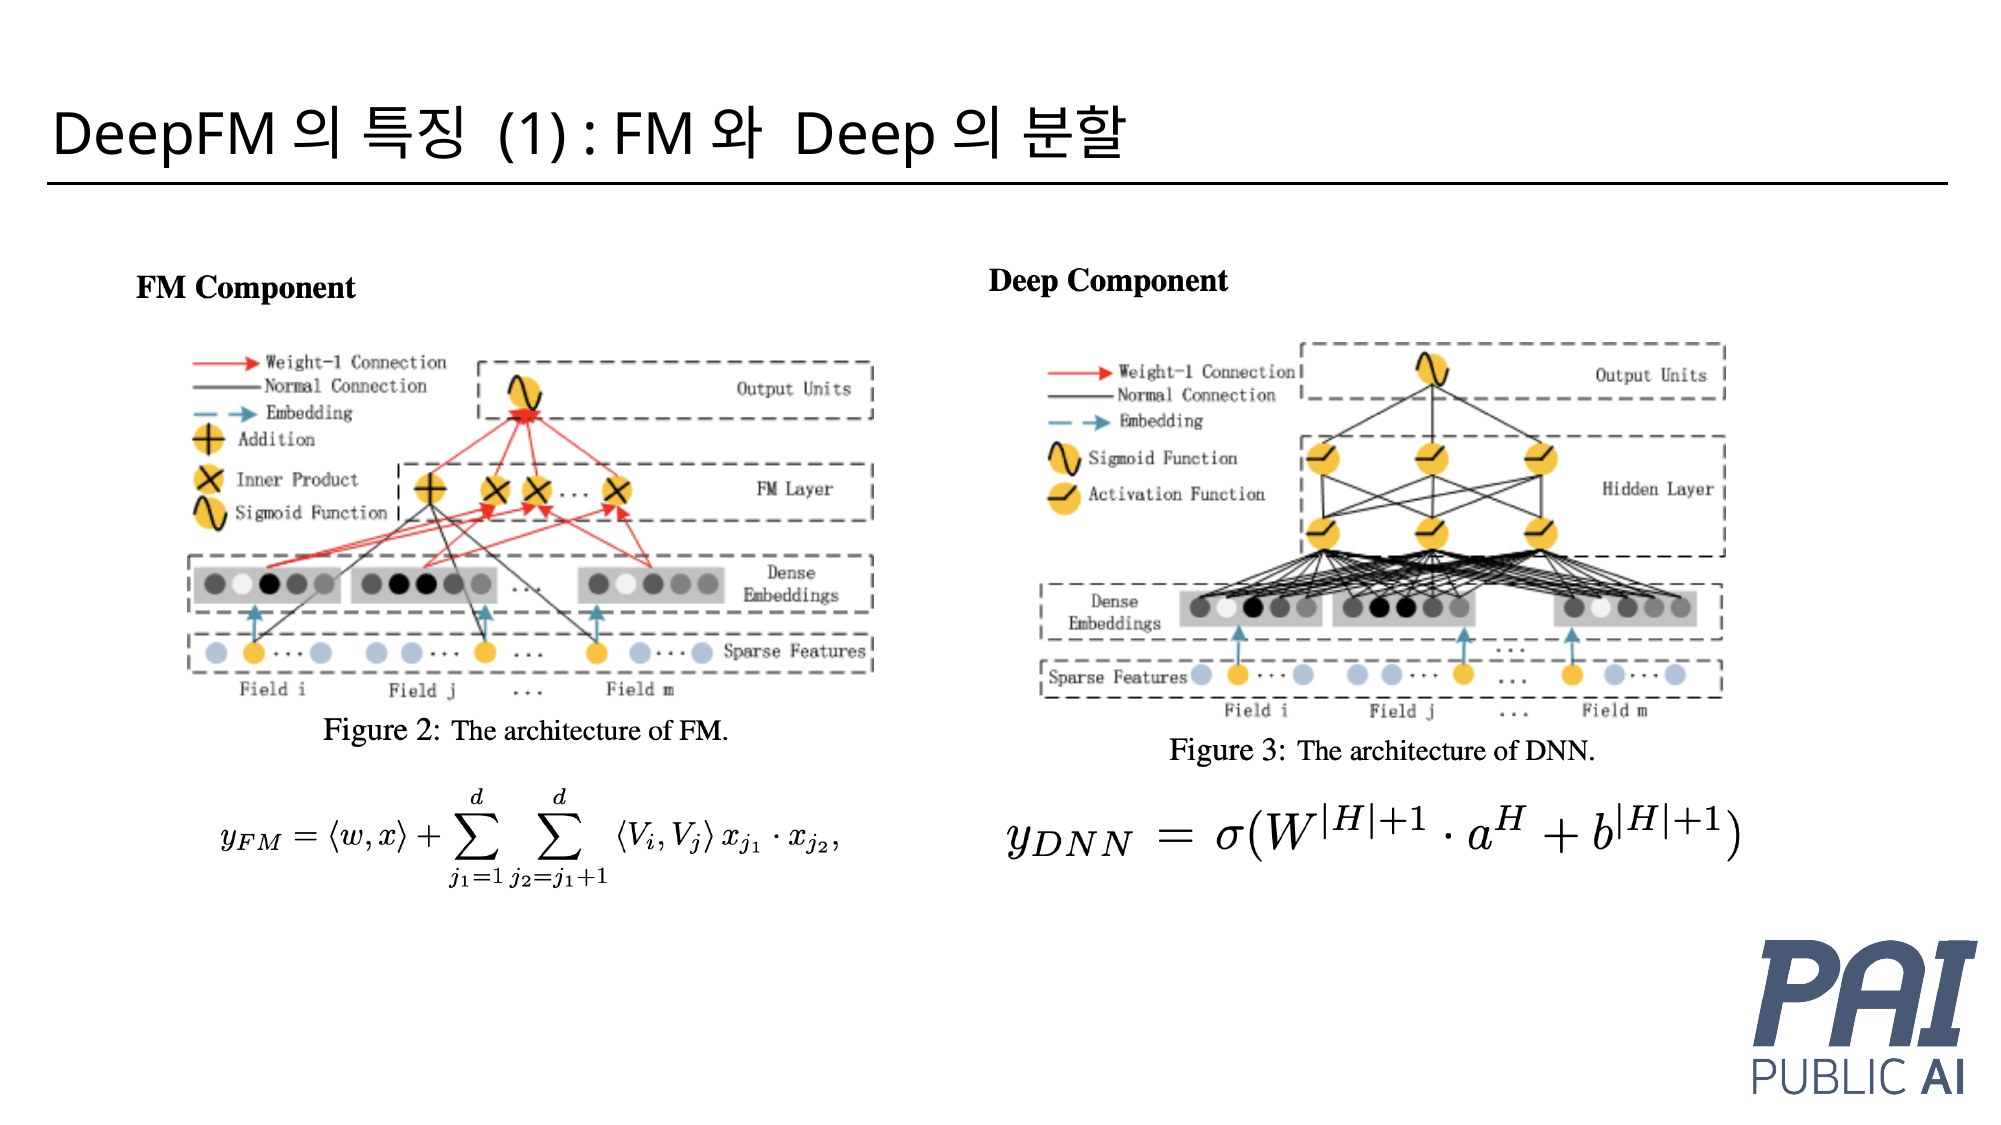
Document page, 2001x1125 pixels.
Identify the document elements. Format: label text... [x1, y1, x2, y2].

picture [1001, 802, 1740, 867]
picture [1749, 940, 1978, 1105]
text_box DeepFM의 특징 (1) : FM와 Deep의 분할 [36, 55, 1762, 175]
picture [971, 247, 1781, 774]
picture [121, 260, 930, 761]
picture [190, 773, 861, 896]
